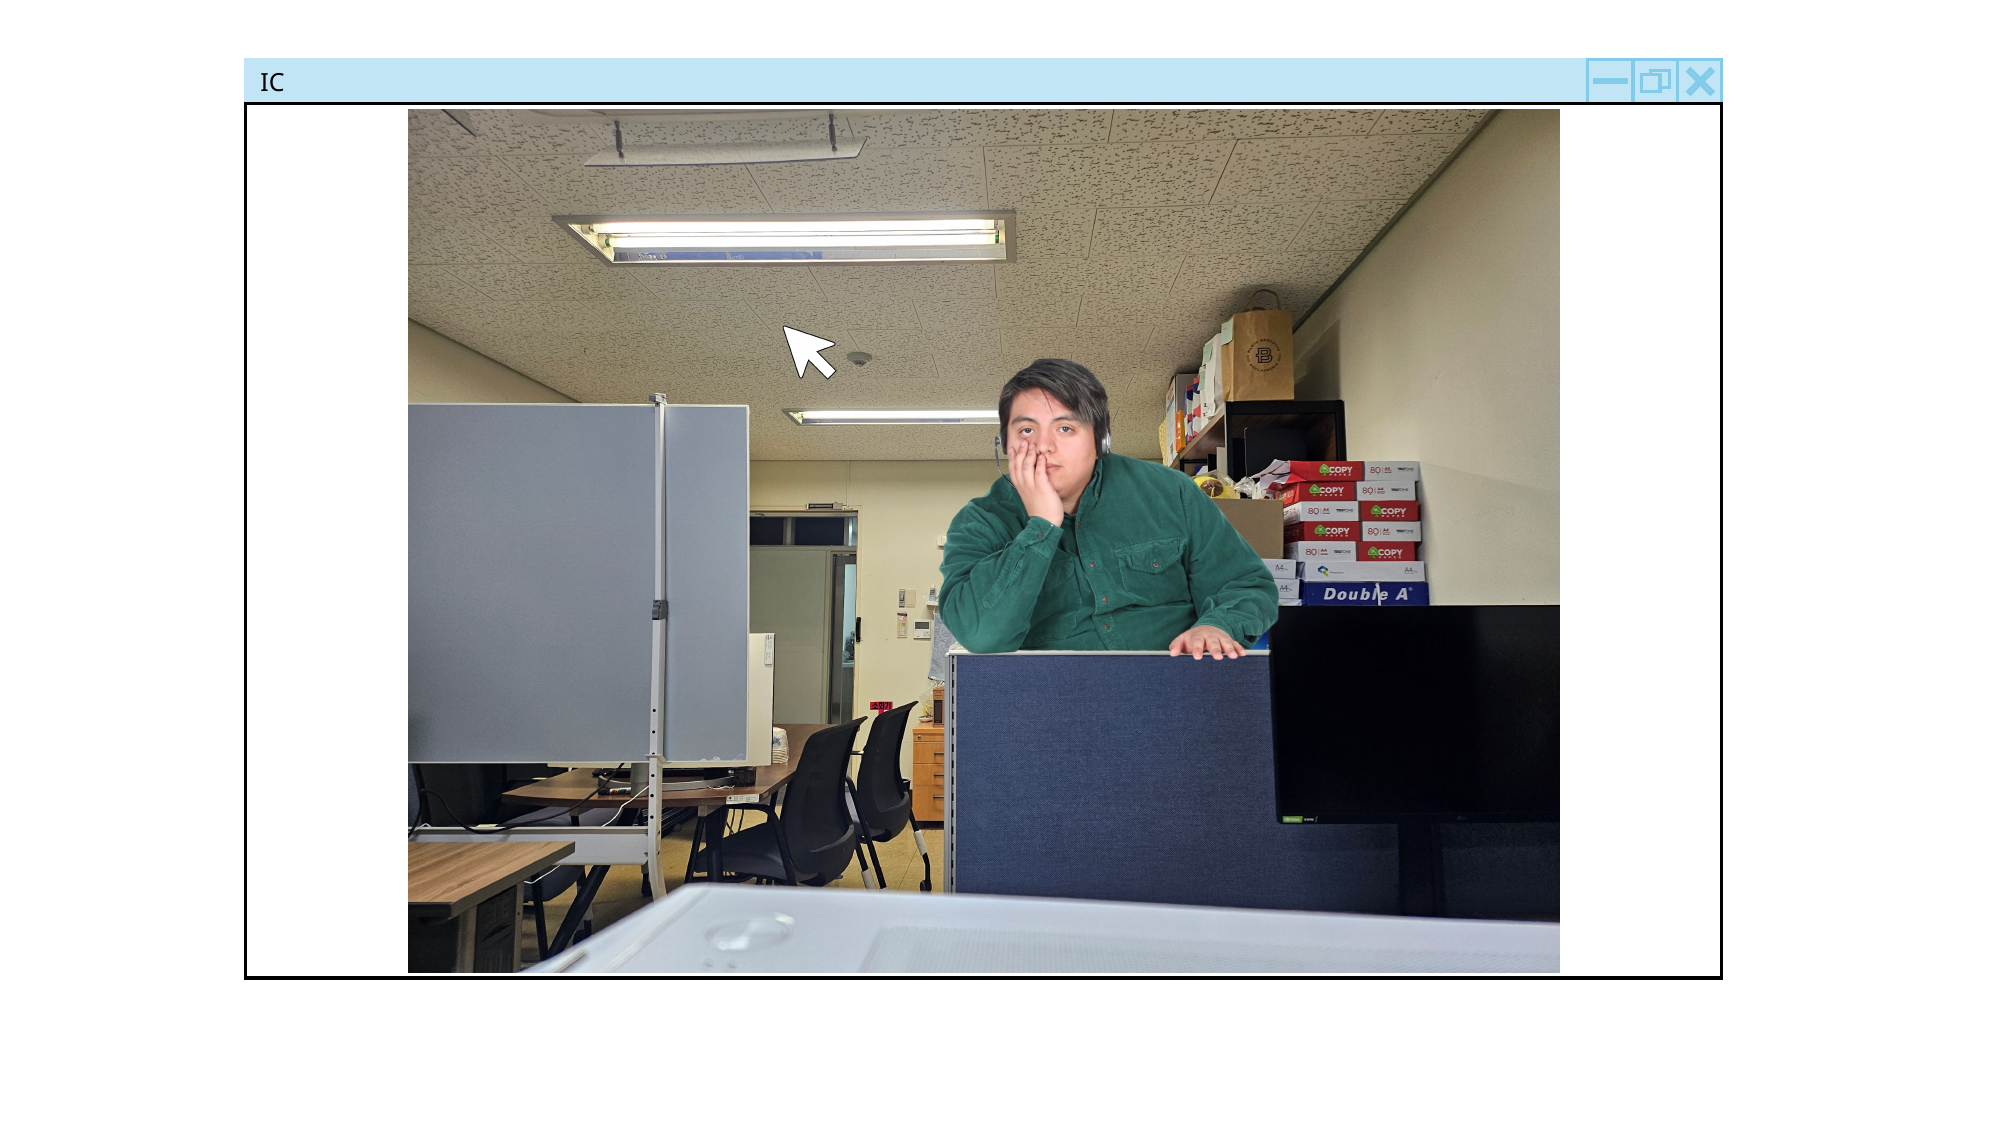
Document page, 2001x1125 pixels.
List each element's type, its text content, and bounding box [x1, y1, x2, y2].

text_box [407, 108, 1560, 973]
text_box [244, 102, 1723, 980]
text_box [1587, 58, 1723, 104]
text_box IC [244, 58, 1586, 102]
picture [763, 307, 855, 398]
